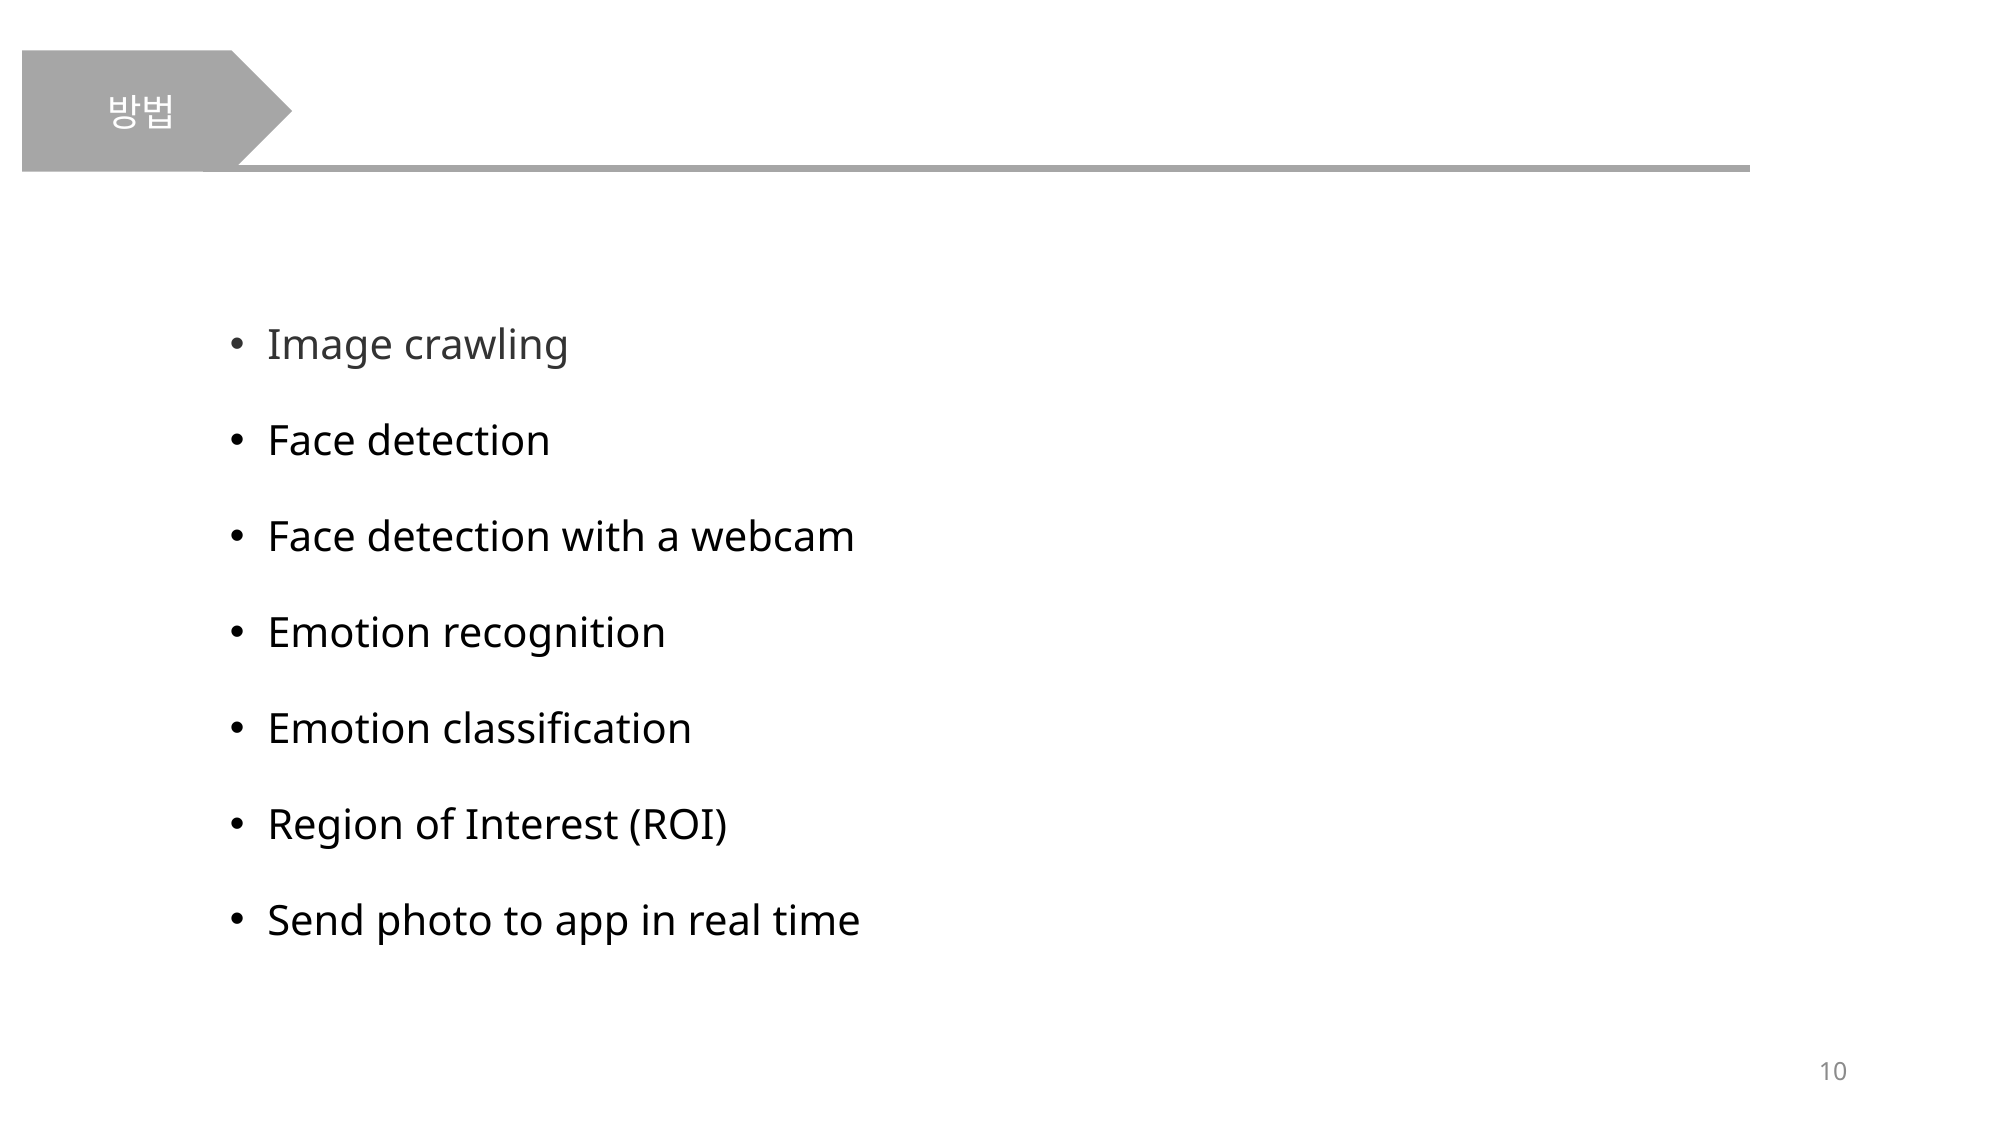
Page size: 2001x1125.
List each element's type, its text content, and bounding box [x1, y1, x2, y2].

text_box Image crawling Face detection Face detection with a webcam Emotion recognition Emotion classification Region of Interest (ROI) Send photo to app in real time [215, 285, 1751, 1000]
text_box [23, 51, 1751, 171]
slide_number 10 [1412, 1042, 1863, 1103]
